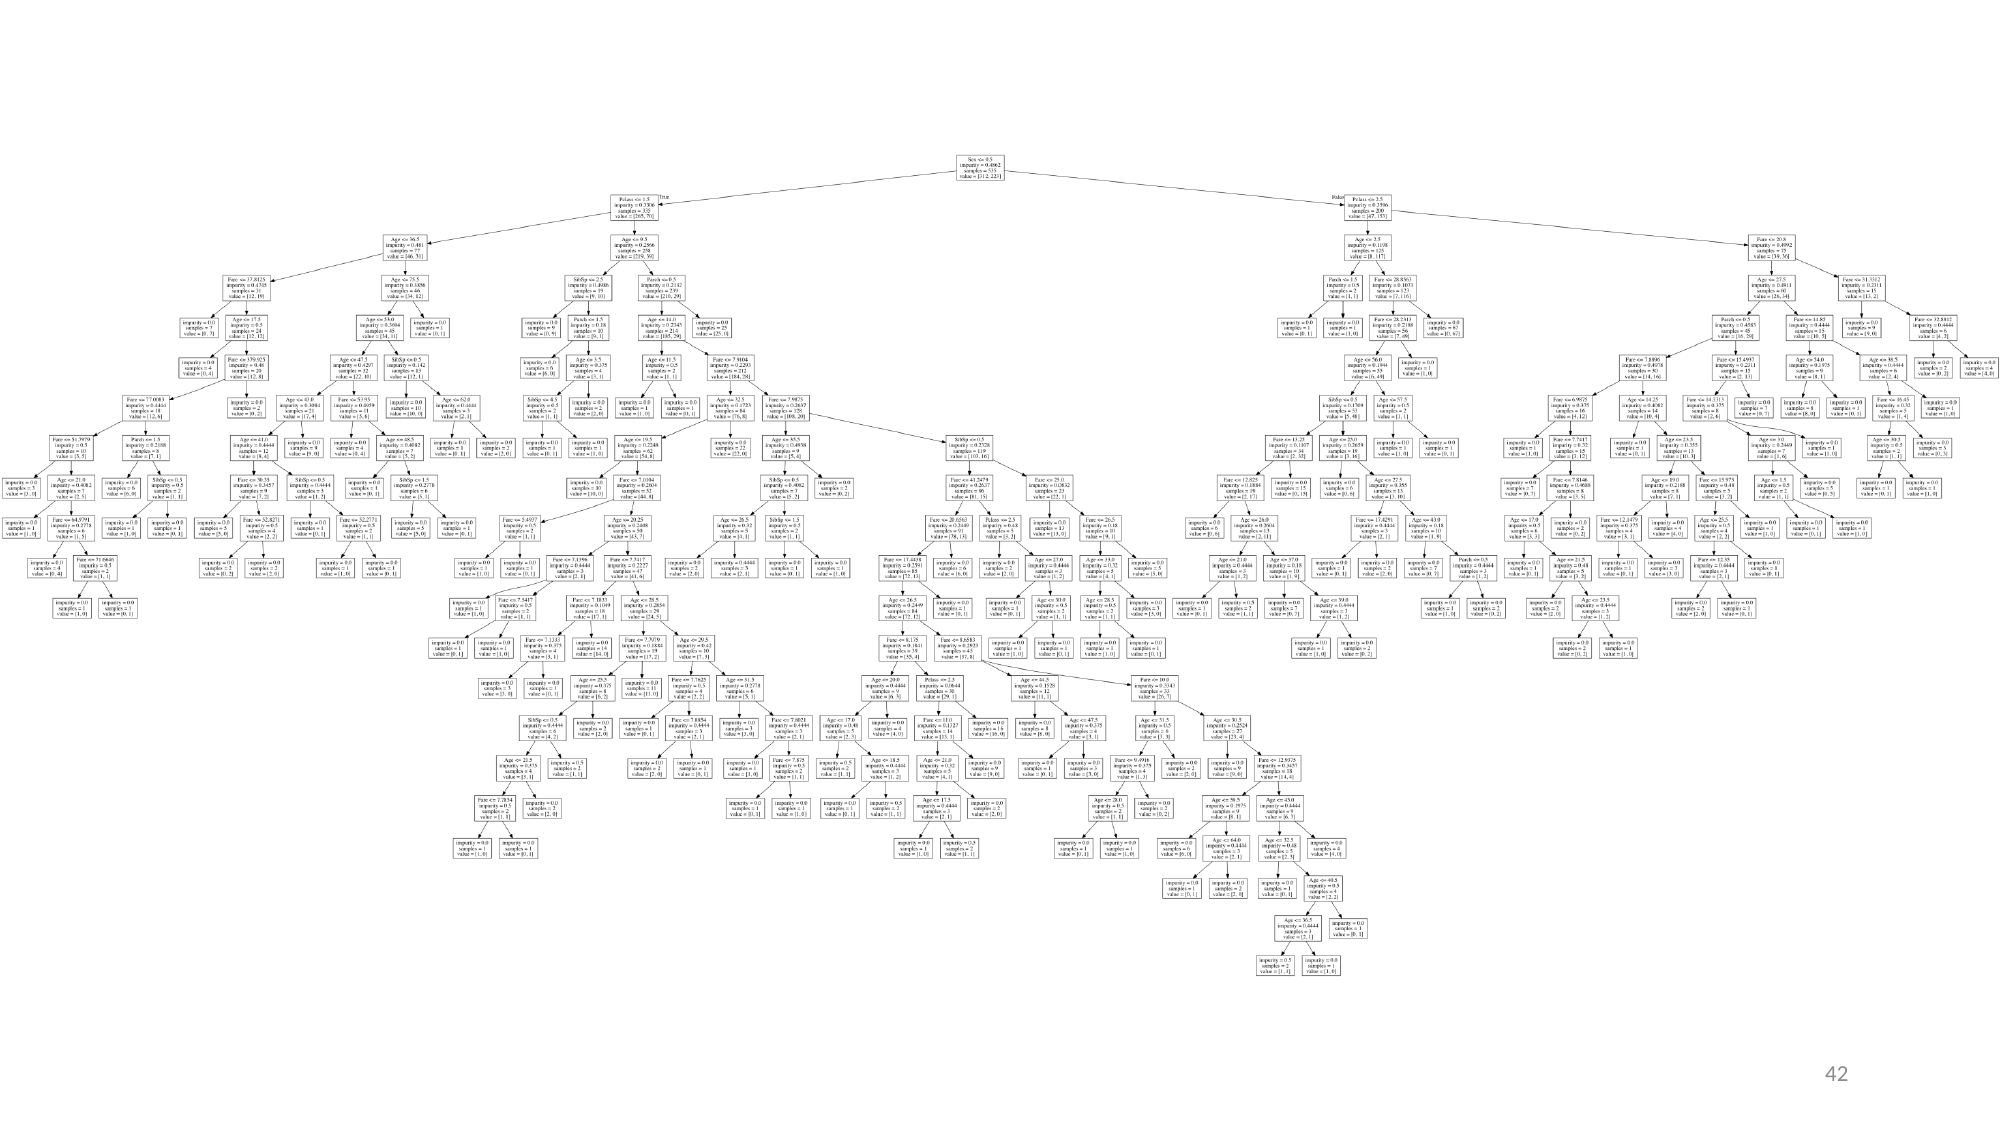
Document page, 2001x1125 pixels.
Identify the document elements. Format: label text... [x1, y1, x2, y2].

picture [0, 153, 2000, 977]
slide_number 41 [1413, 1042, 1864, 1103]
